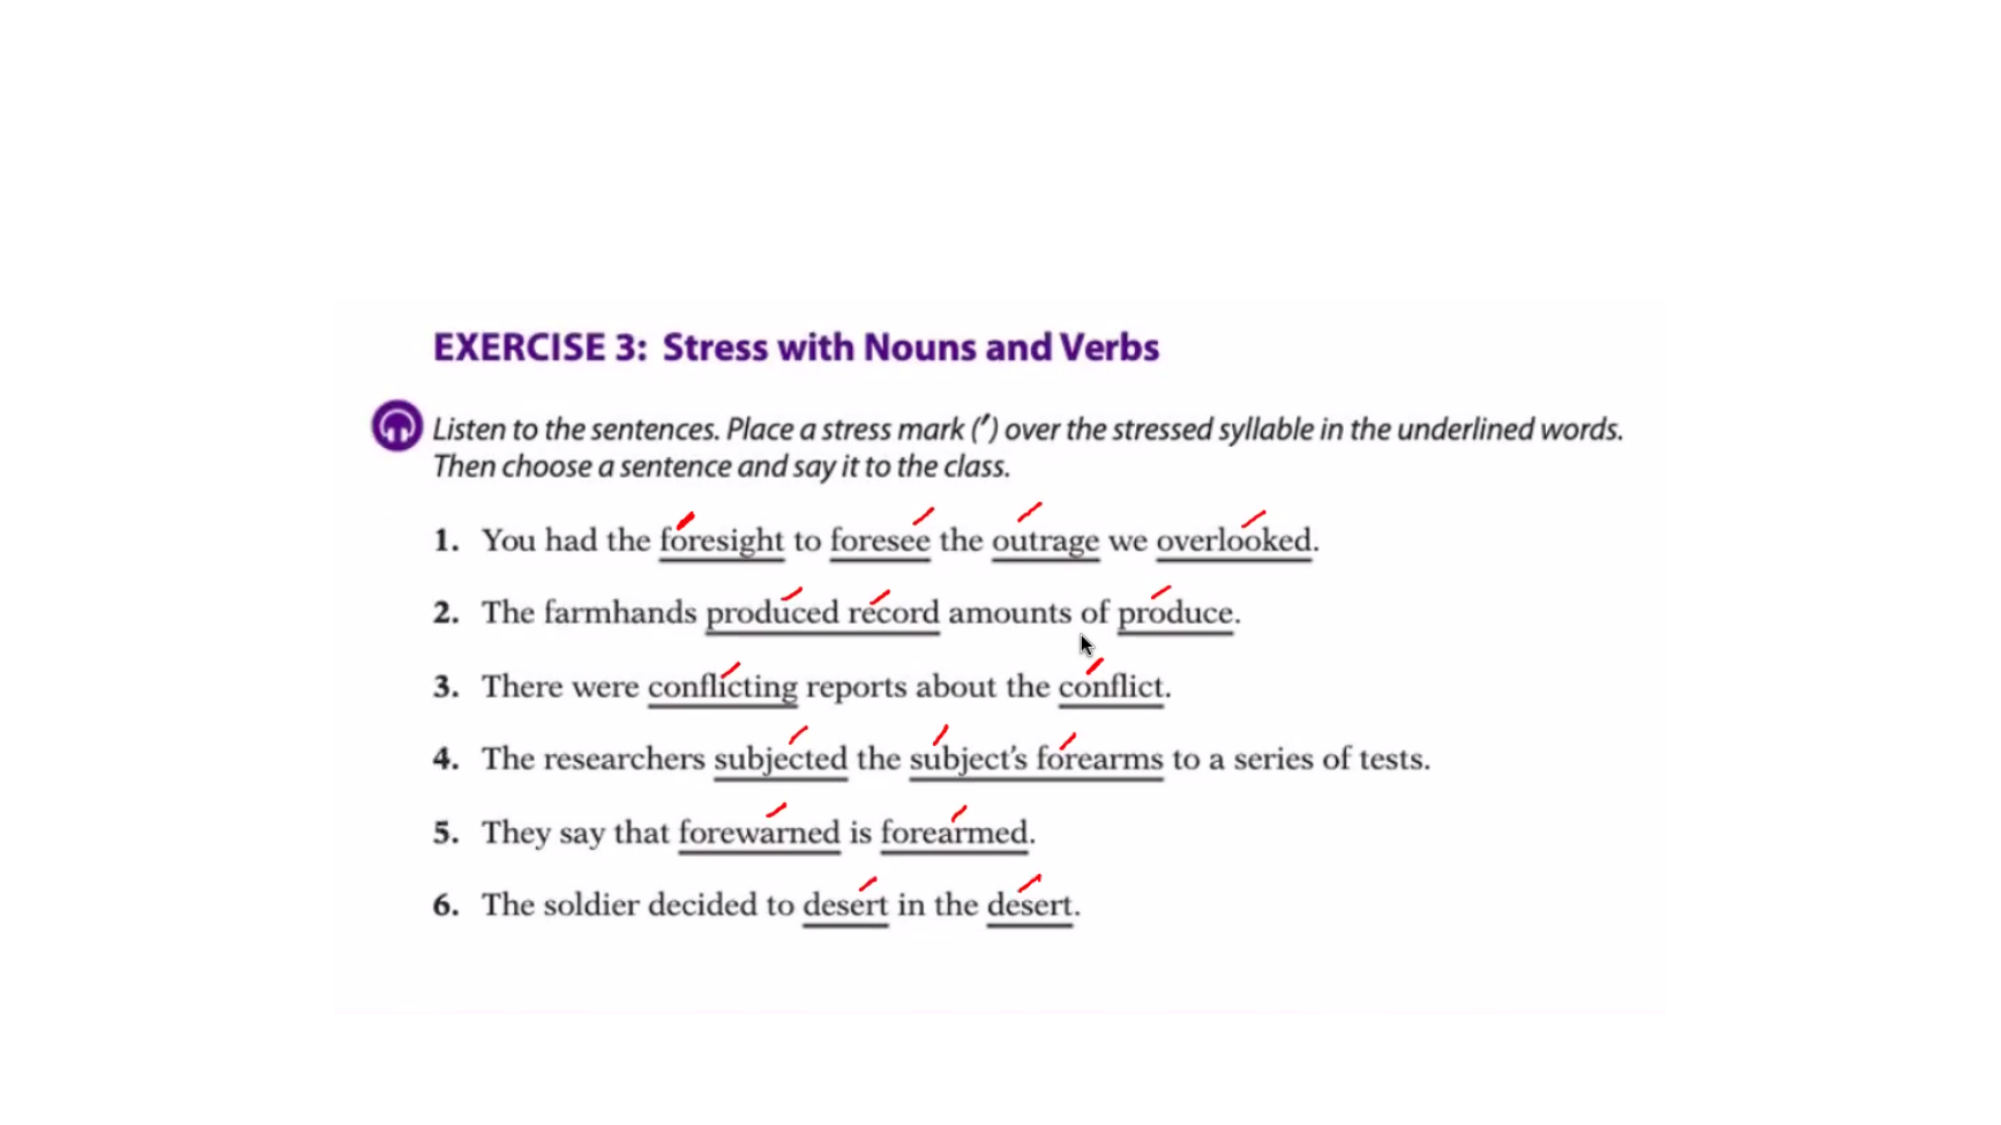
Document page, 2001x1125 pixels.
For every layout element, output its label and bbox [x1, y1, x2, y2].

list [334, 299, 1666, 1014]
